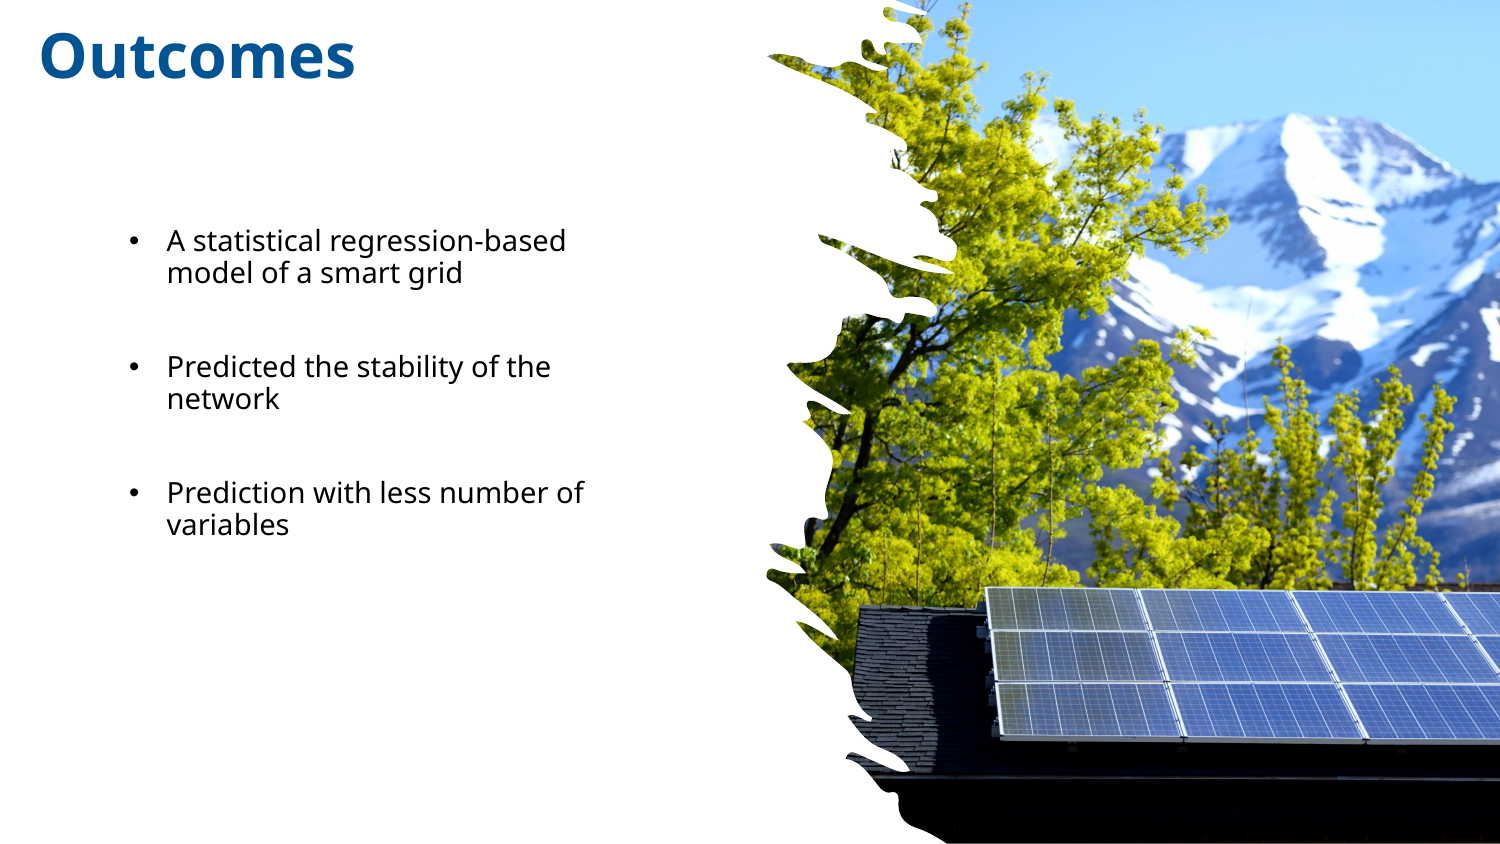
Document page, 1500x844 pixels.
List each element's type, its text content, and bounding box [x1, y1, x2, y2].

title Outcomes [23, 11, 670, 105]
list A statistical regression-based model of a smart grid Predicted the stability of the network Prediction with less number of variables [76, 158, 646, 632]
picture [766, 0, 1500, 844]
